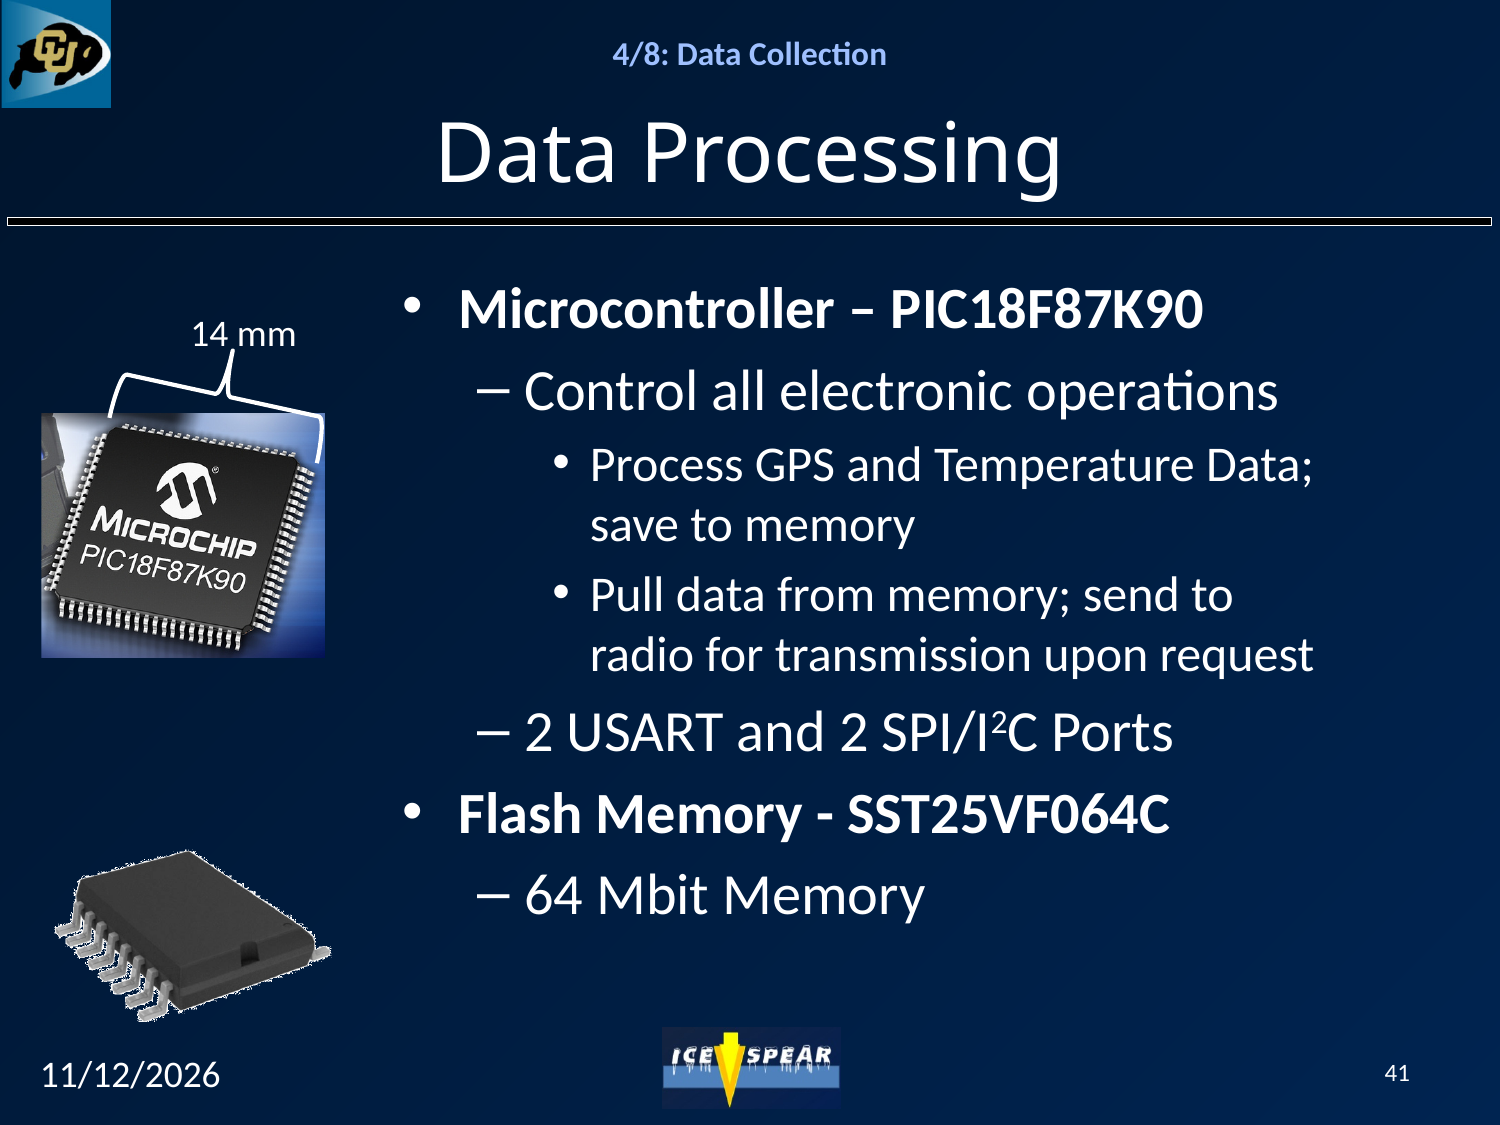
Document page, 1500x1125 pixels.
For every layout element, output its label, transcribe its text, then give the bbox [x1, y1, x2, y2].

text_box [116, 373, 206, 391]
text_box 14 mm [124, 301, 363, 362]
picture [37, 787, 351, 1070]
title Data Processing [131, 82, 1369, 216]
slide_number 41 [1362, 1042, 1425, 1100]
list Microcontroller – PIC18F87K90 Control all electronic operations Process GPS and Temperature Data; save to memory Pull data from memory; send to radio for transmission upon request 2 USART and 2 SPI/I2C Ports Flash Memory - SST25VF064C 64 Mbit Memory [387, 262, 1338, 963]
picture [40, 392, 326, 658]
picture [662, 1027, 841, 1109]
text_box [218, 349, 234, 391]
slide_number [24, 1042, 375, 1103]
picture [10, 3, 111, 100]
